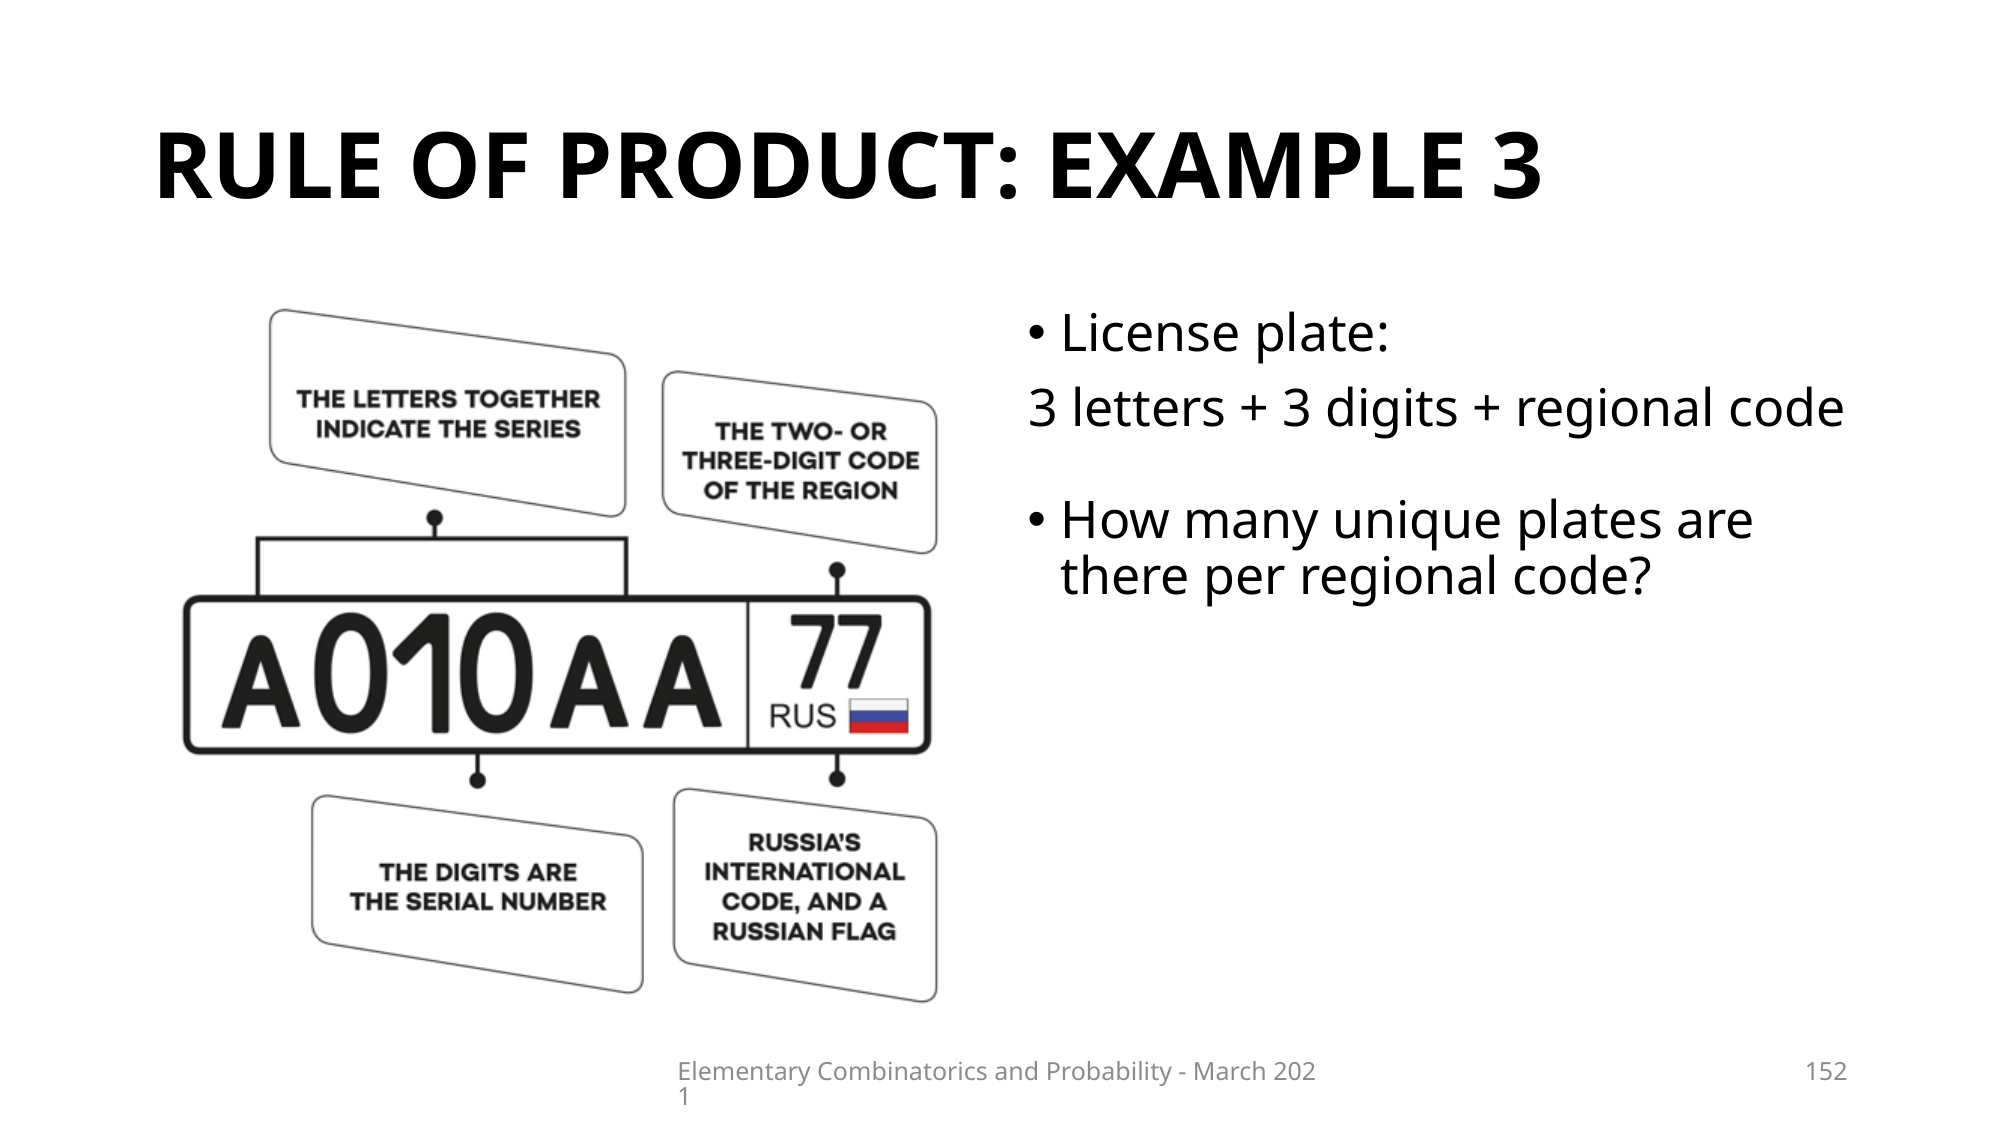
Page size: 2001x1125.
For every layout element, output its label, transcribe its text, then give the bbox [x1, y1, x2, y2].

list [176, 299, 949, 1014]
slide_number 152 [1412, 1042, 1863, 1103]
footer Elementary Combinatorics and Probability - March 2021 [662, 1042, 1338, 1103]
title Rule of product: example 3 [137, 59, 1863, 278]
